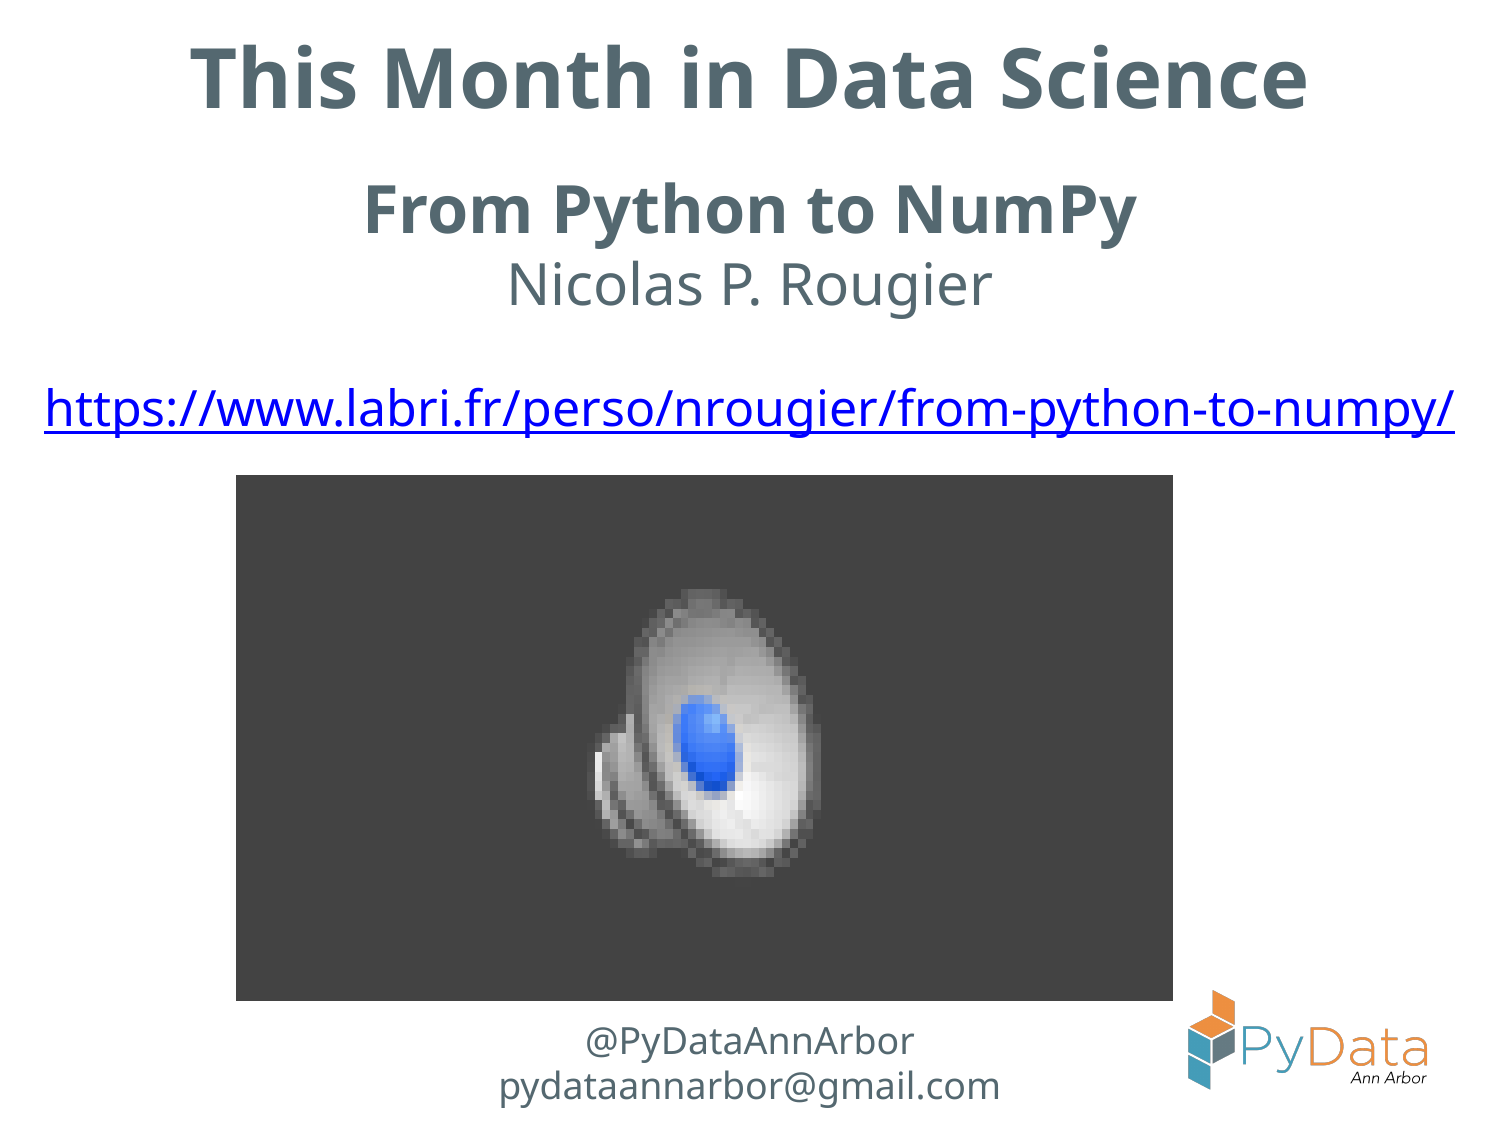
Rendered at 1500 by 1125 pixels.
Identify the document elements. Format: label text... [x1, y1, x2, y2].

title This Month in Data Science [75, 0, 1425, 159]
picture [1185, 978, 1431, 1101]
text_box From Python to NumPy Nicolas P. Rougier https://www.labri.fr/perso/nrougier/from-python-to-numpy/ [29, 159, 1471, 453]
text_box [235, 474, 1175, 1003]
